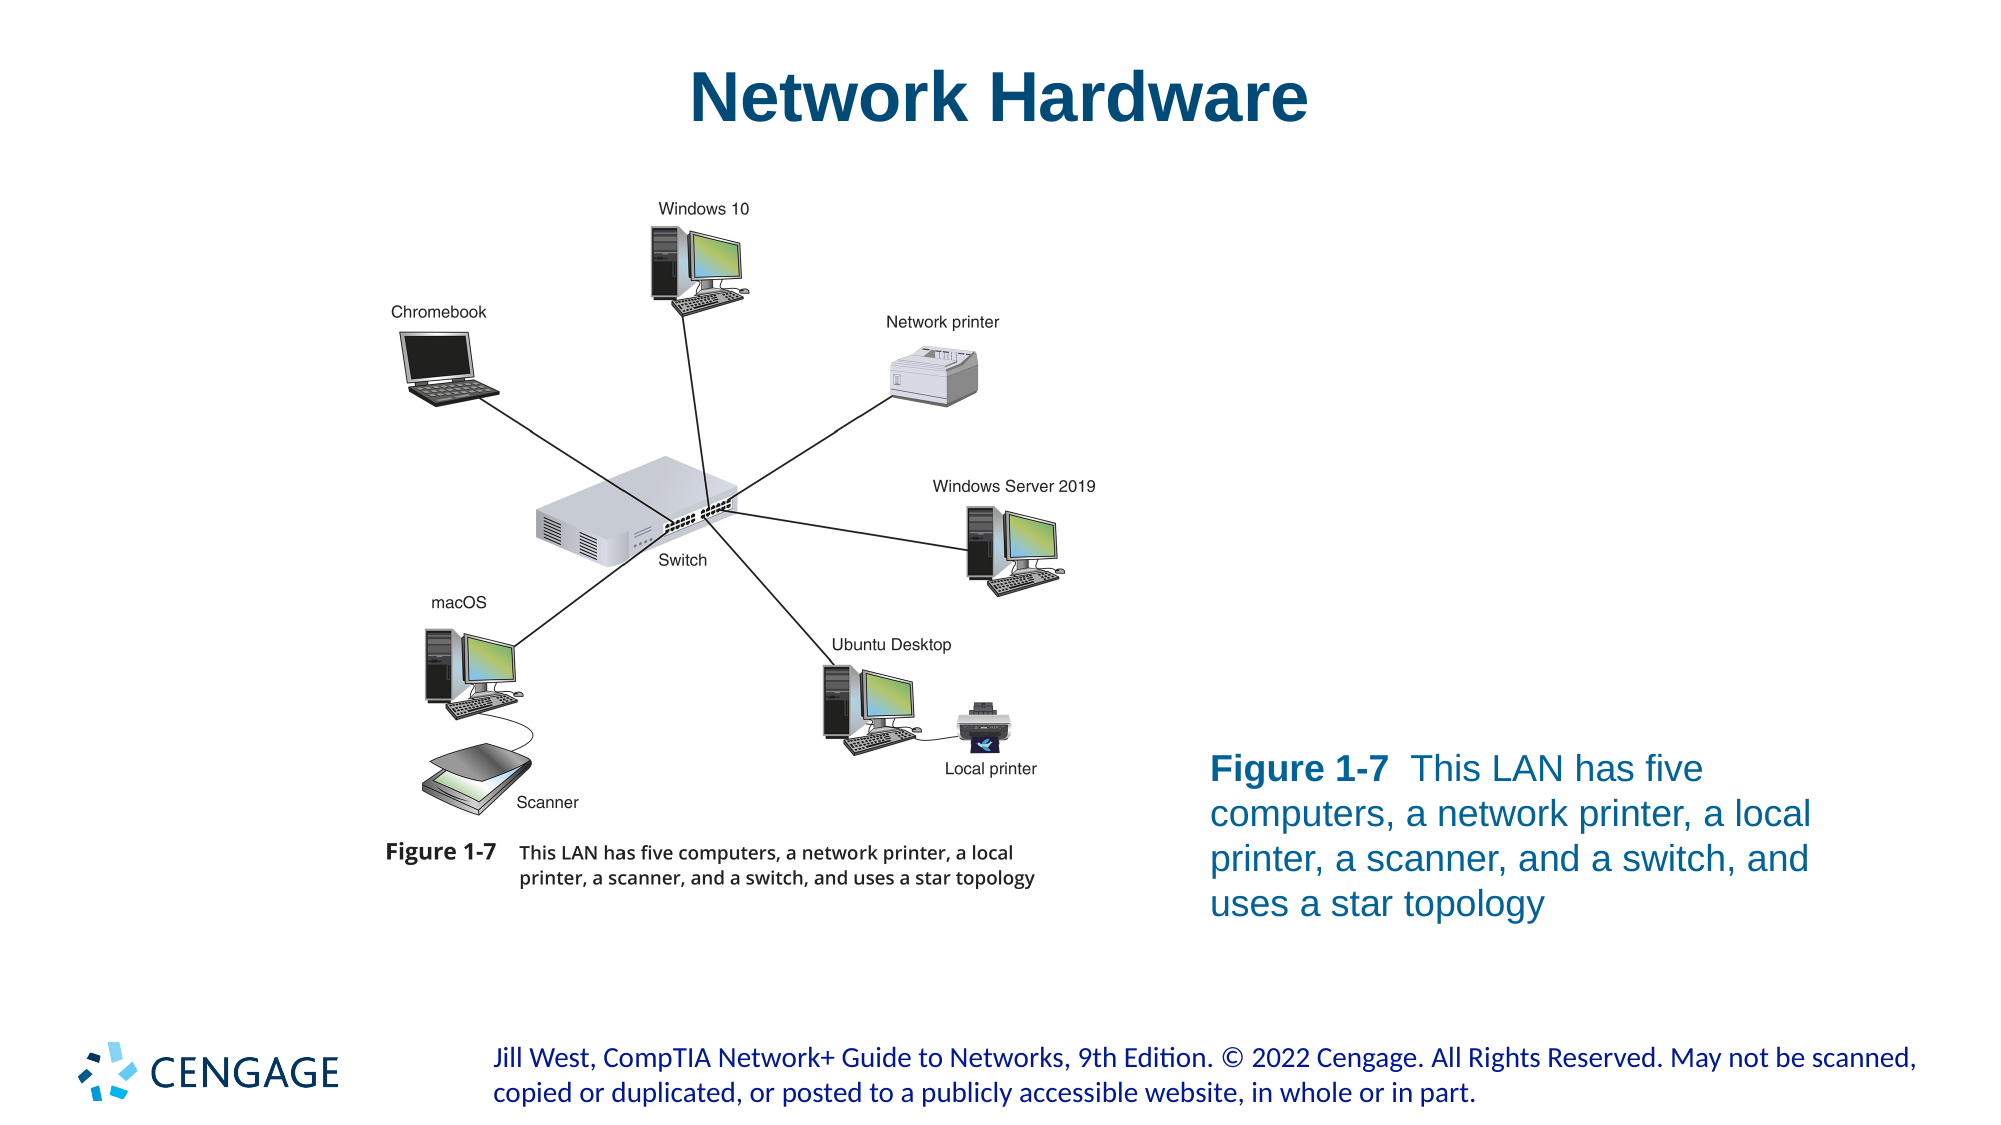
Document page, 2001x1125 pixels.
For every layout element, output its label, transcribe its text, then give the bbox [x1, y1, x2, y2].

picture [387, 202, 1095, 889]
picture [78, 1042, 338, 1101]
title Network Hardware [137, 59, 1863, 171]
list Figure 1-7 This LAN has five computers, a network printer, a local printer, a scanner, and a switch, and uses a star topology [1210, 743, 1863, 944]
